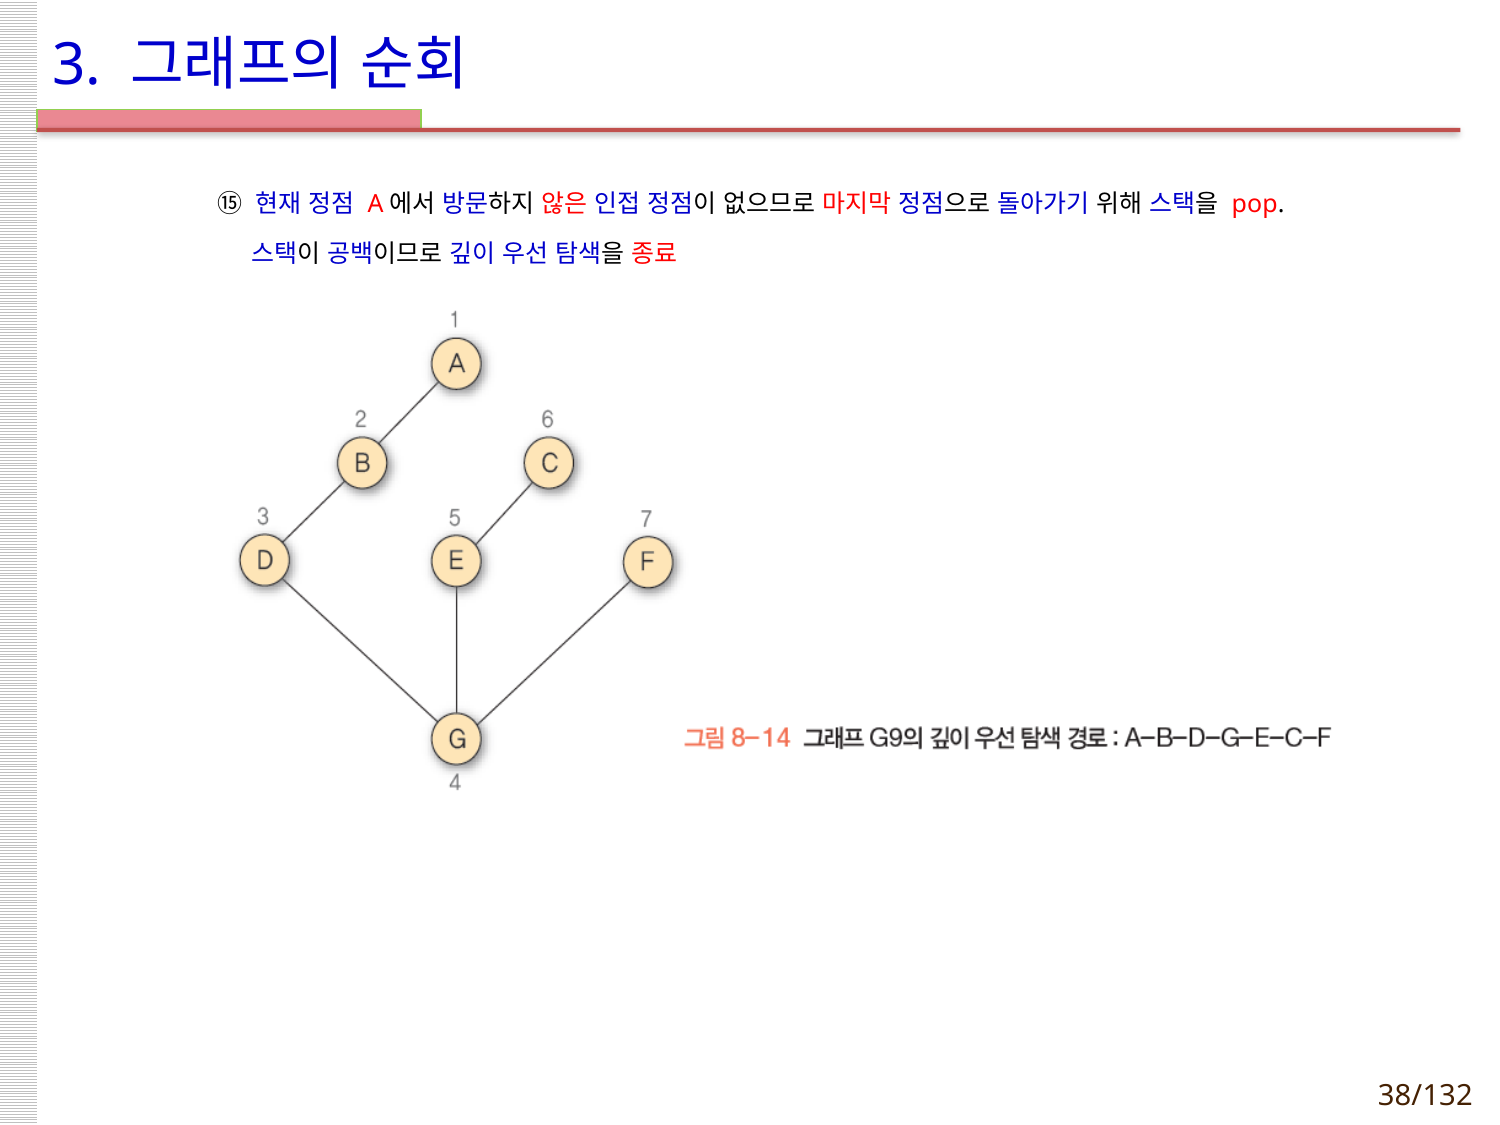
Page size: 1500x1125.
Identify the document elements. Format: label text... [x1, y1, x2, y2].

title 3. 그래프의 순회 [37, 13, 1278, 109]
text_box ⑮ 현재 정점 A에서 방문하지 않은 인접 정점이 없으므로 마지막 정점으로 돌아가기 위해 스택을 pop. 스택이 공백이므로 깊이 우선 탐색을 종료 [56, 164, 1477, 275]
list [229, 302, 1341, 804]
